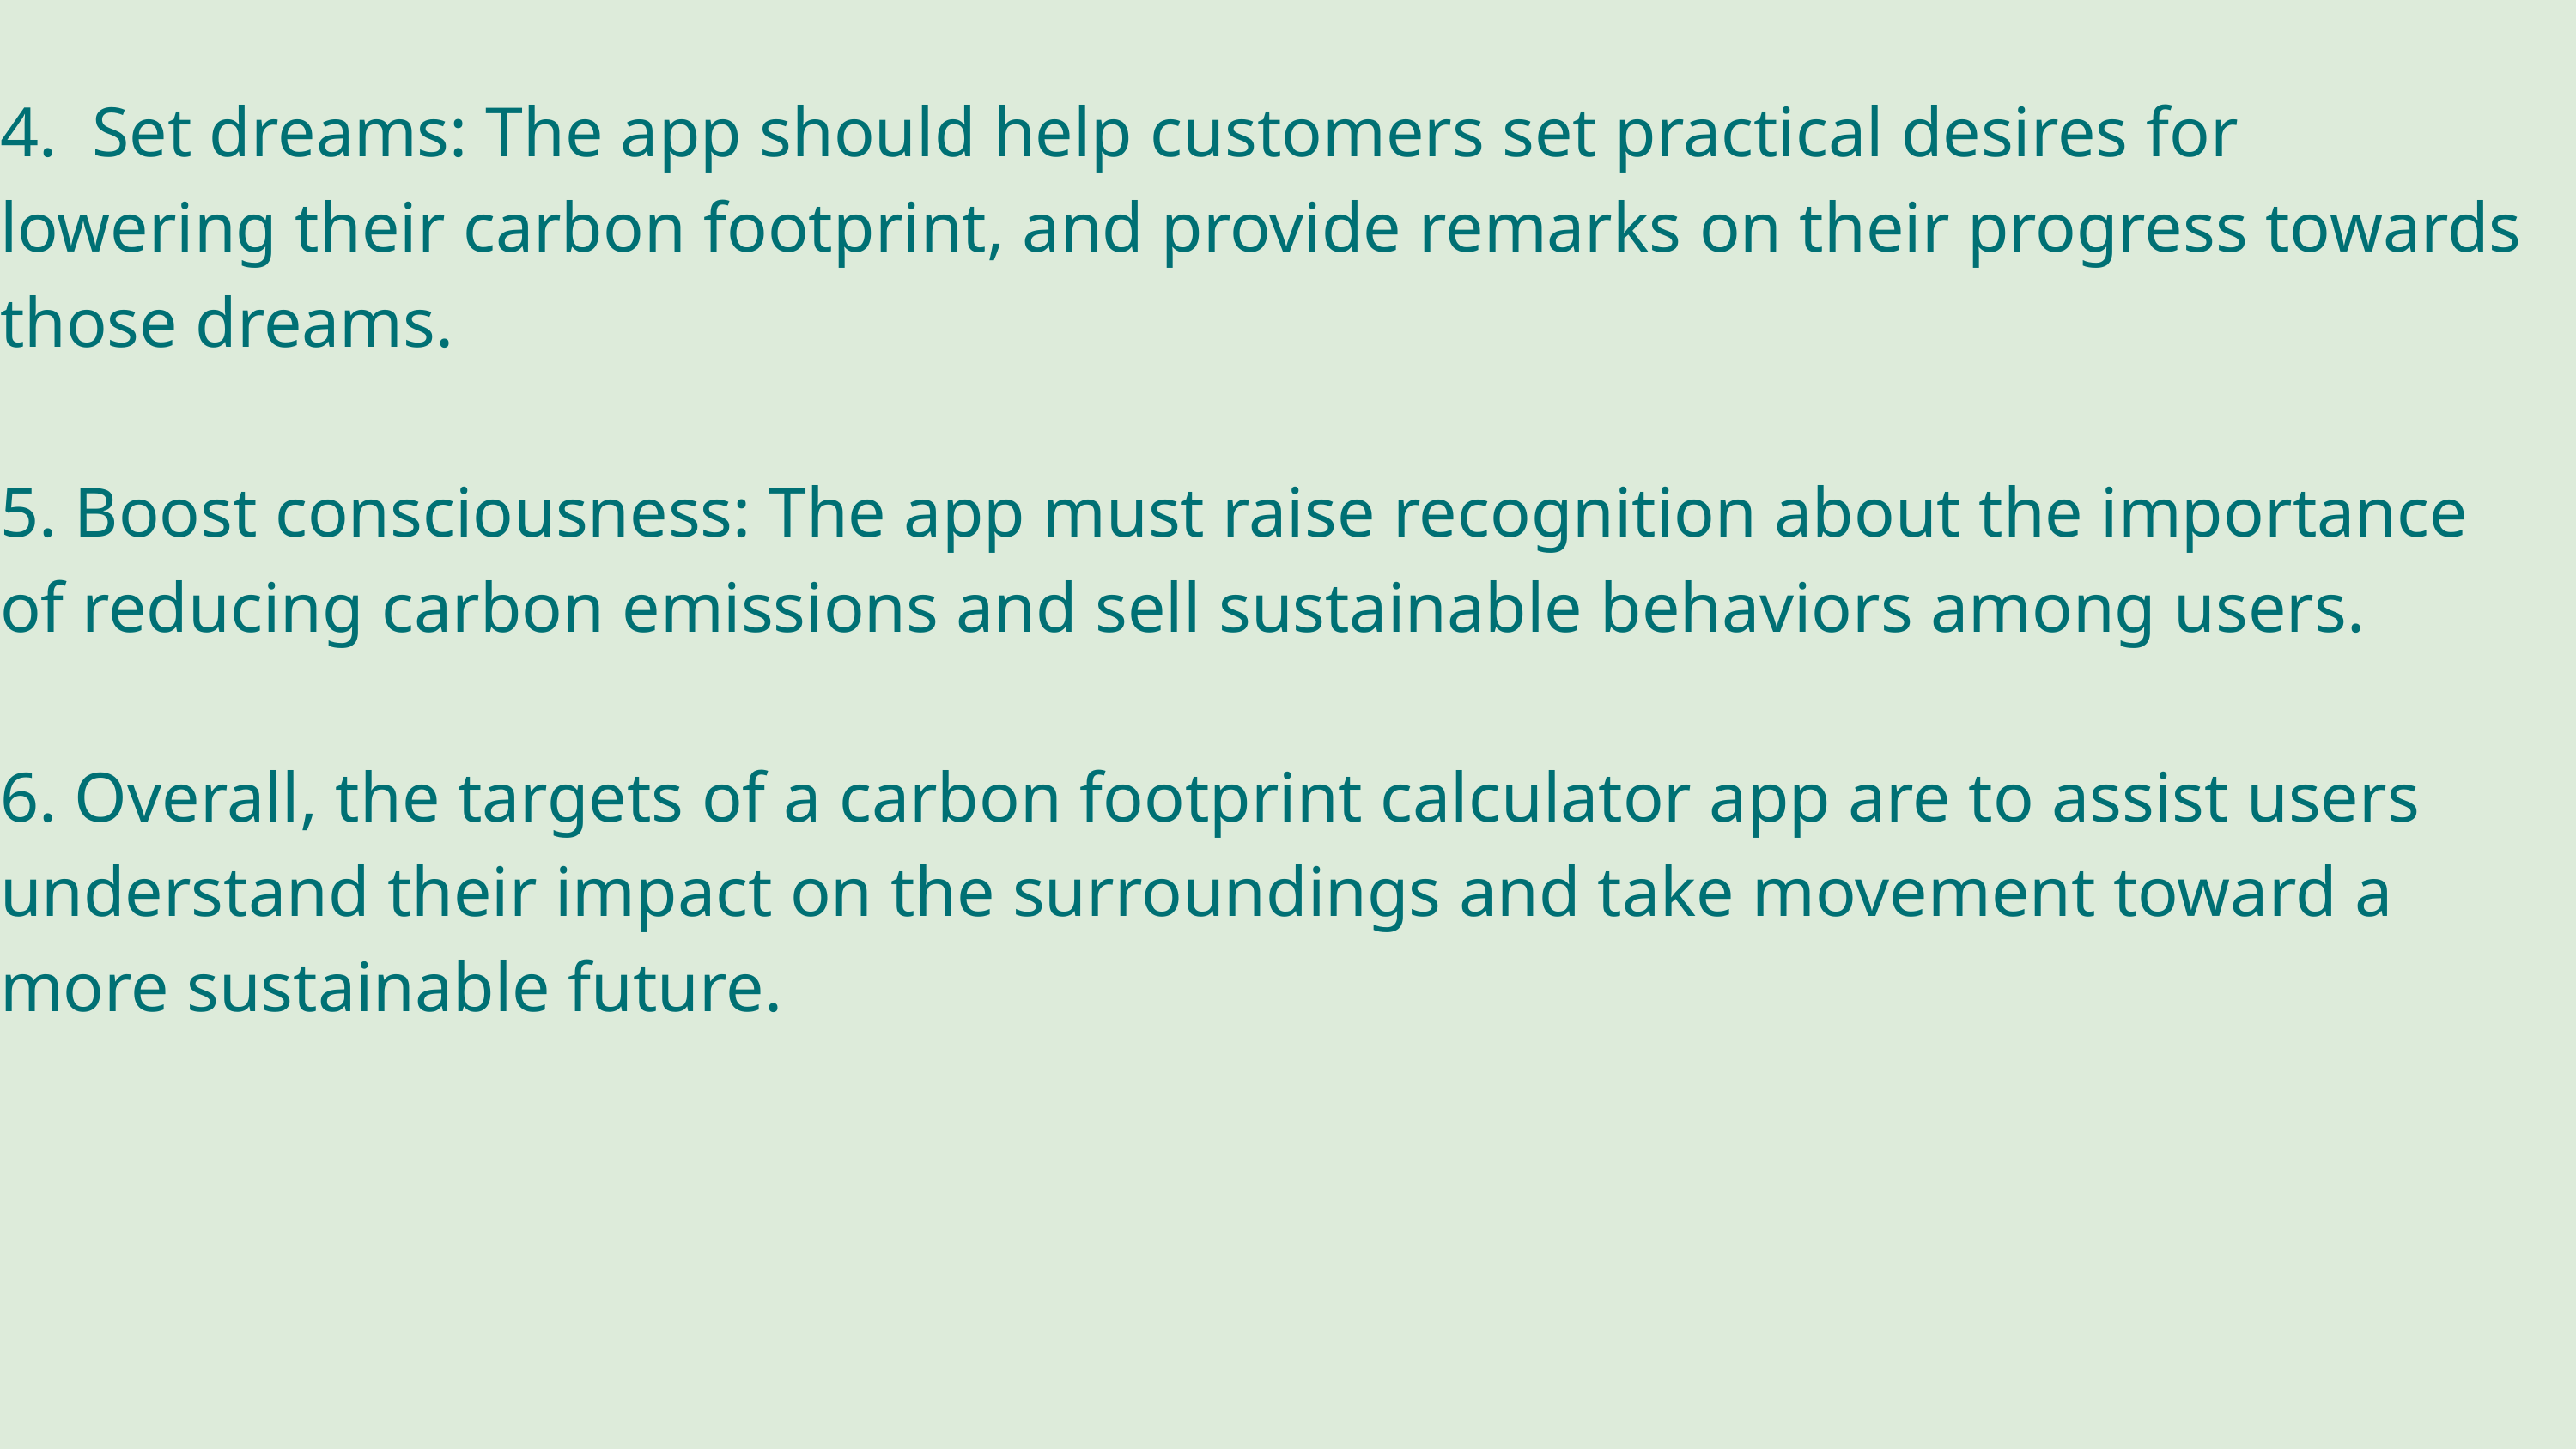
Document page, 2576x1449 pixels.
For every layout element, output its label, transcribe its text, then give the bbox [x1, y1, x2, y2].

text_box 4. Set dreams: The app should help customers set practical desires for lowering their carbon footprint, and provide remarks on their progress towards those dreams. 5. Boost consciousness: The app must raise recognition about the importance of reducing carbon emissions and sell sustainable behaviors among users. 6. Overall, the targets of a carbon footprint calculator app are to assist users understand their impact on the surroundings and take movement toward a more sustainable future. [0, 76, 2527, 1120]
